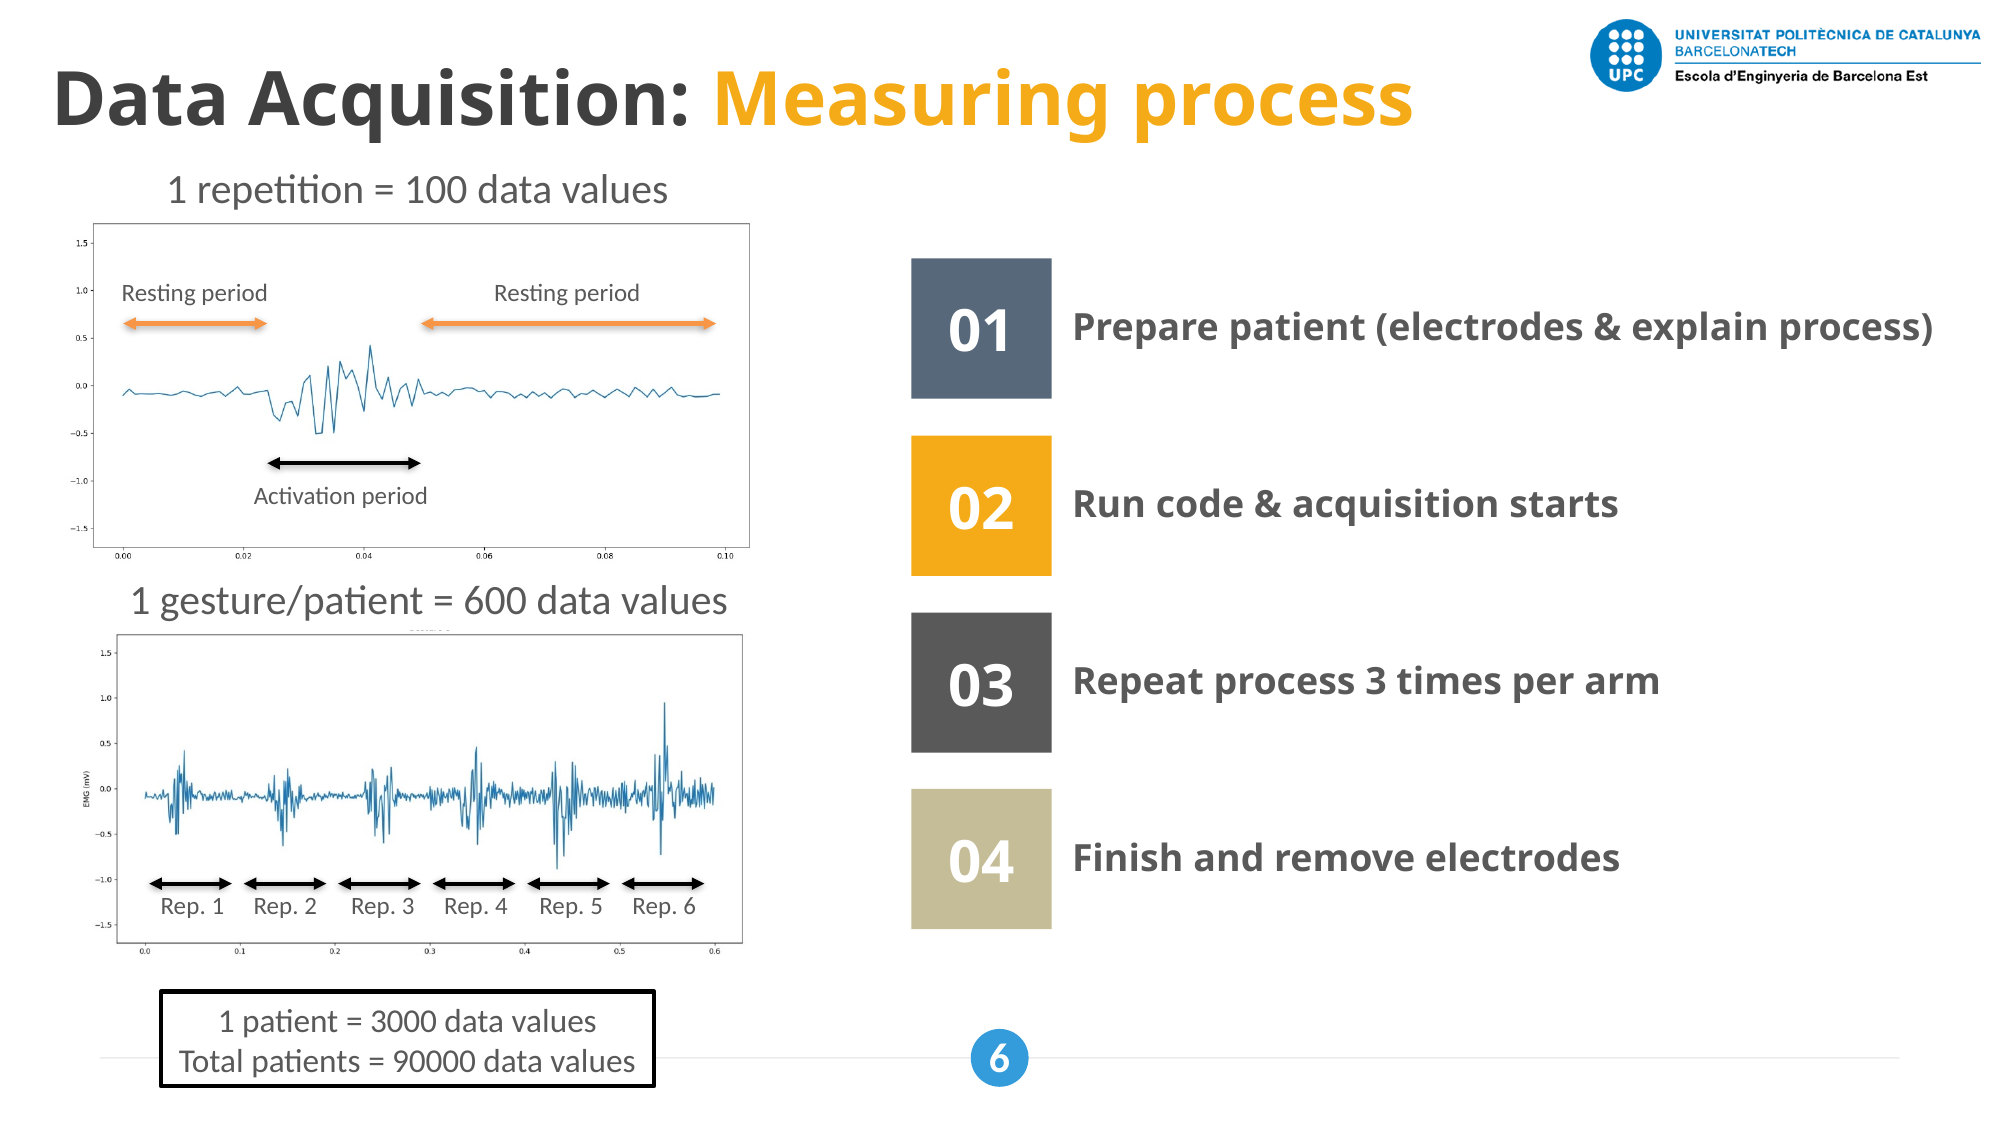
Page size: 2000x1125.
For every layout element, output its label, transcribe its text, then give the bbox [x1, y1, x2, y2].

text_box 03 [909, 610, 1054, 755]
text_box Finish and remove electrodes [1057, 826, 1952, 887]
text_box 1 repetition = 100 data values [151, 154, 691, 212]
picture [79, 626, 747, 956]
text_box 02 [909, 433, 1054, 578]
text_box 1 patient = 3000 data values Total patients = 90000 data values [160, 991, 654, 1087]
title Data Acquisition: Measuring process [31, 37, 1831, 155]
text_box 1 gesture/patient = 600 data values [114, 573, 758, 631]
picture [1590, 19, 1981, 97]
text_box 04 [909, 787, 1054, 931]
text_box Run code & acquisition starts [1057, 472, 1952, 533]
text_box 01 [909, 256, 1054, 401]
text_box Repeat process 3 times per arm [1057, 649, 1952, 710]
picture [66, 213, 761, 566]
text_box Prepare patient (electrodes & explain process) [1057, 295, 1952, 356]
text_box 6 [963, 1023, 1036, 1088]
